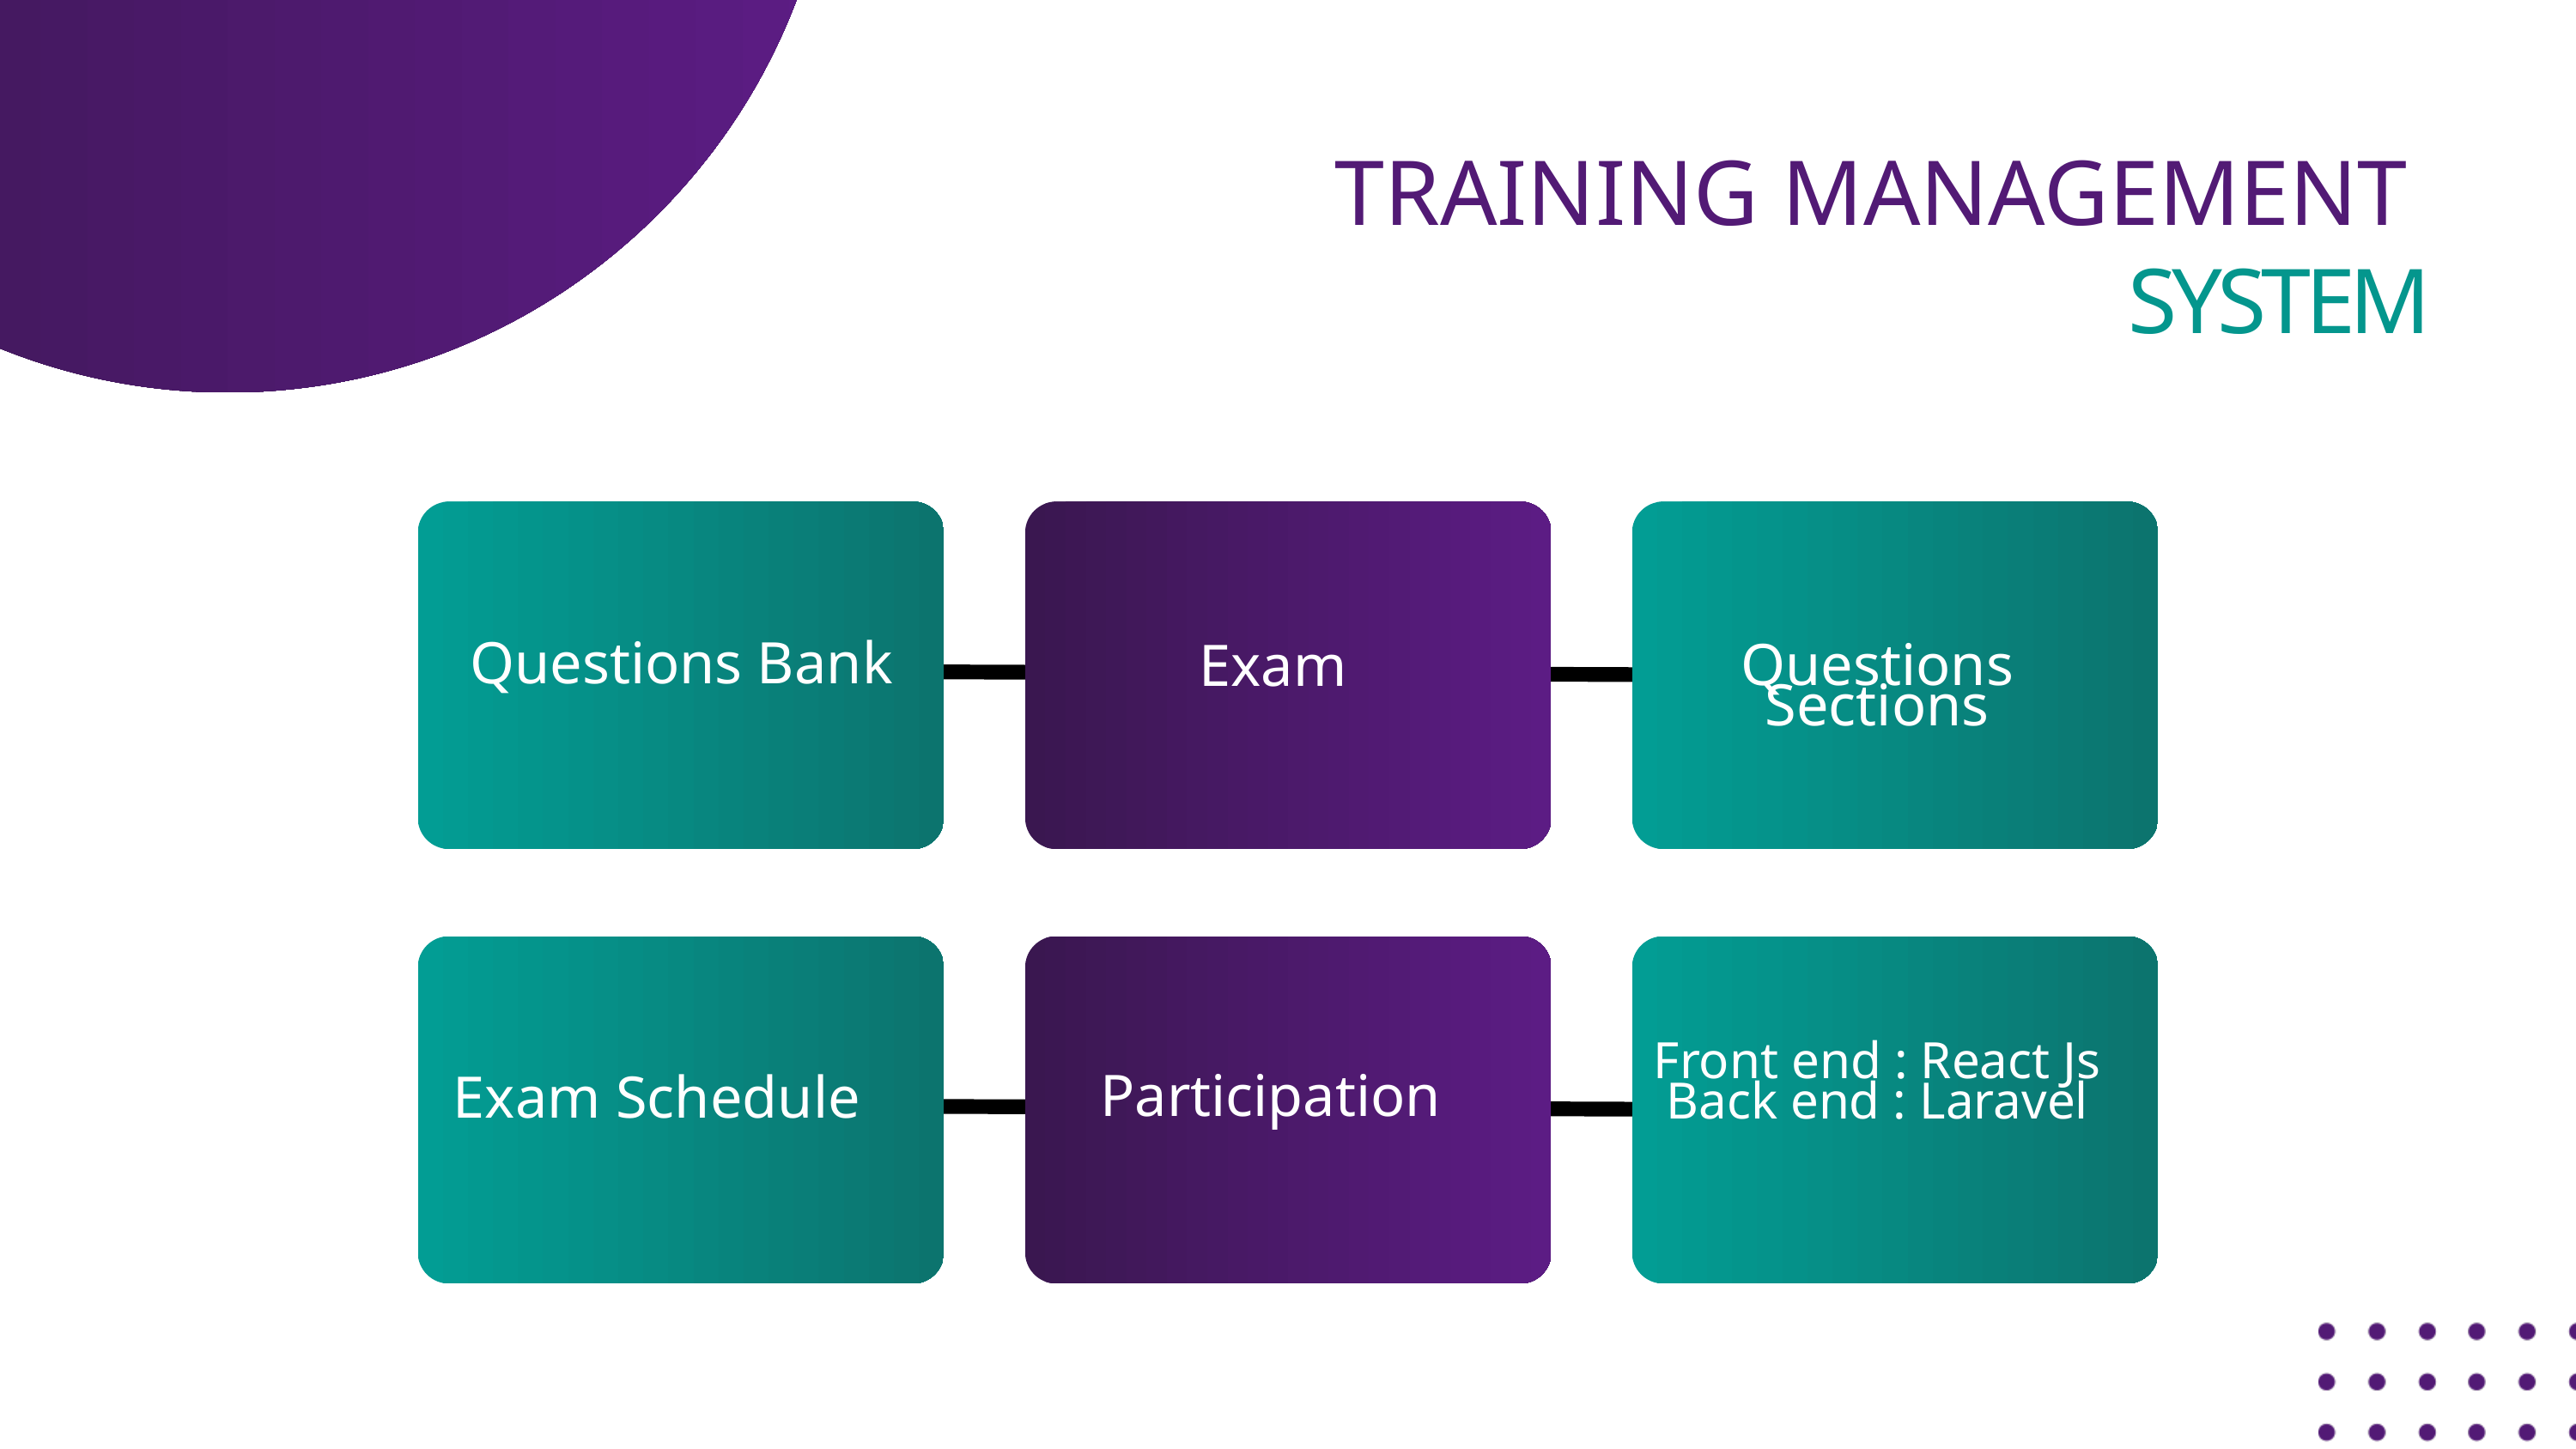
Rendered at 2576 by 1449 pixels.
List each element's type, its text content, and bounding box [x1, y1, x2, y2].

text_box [1024, 501, 1552, 850]
text_box [2318, 1320, 2576, 1449]
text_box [417, 936, 945, 1284]
text_box SYSTEM [841, 252, 2432, 352]
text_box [1631, 501, 2159, 850]
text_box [417, 501, 945, 850]
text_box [0, 0, 836, 393]
text_box TRAINING MANAGEMENT [1288, 144, 2432, 244]
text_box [1024, 936, 1552, 1284]
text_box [1631, 936, 2159, 1284]
